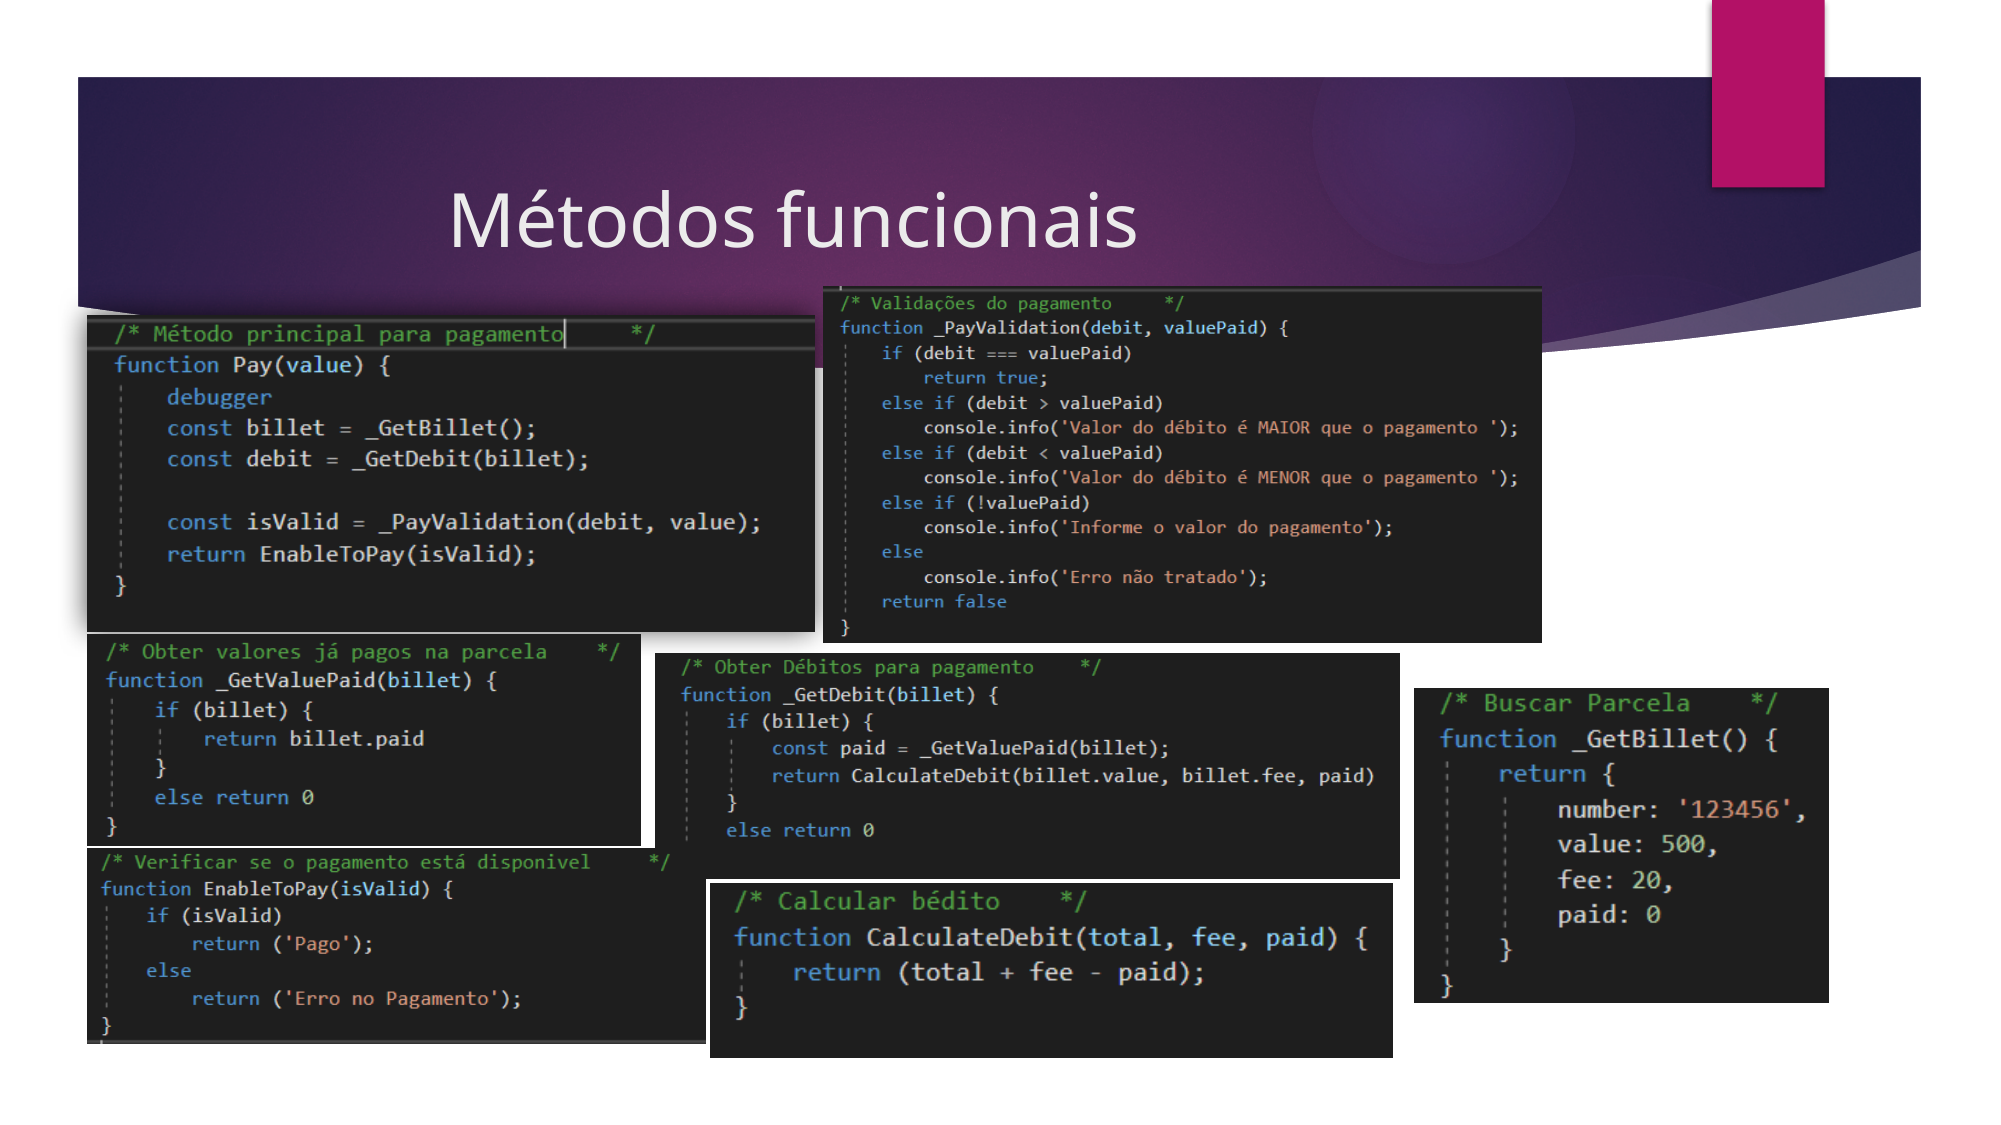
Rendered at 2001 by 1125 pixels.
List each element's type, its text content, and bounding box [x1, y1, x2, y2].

picture [1413, 688, 1829, 1004]
picture [710, 883, 1393, 1058]
picture [87, 314, 815, 632]
picture [823, 286, 1542, 643]
picture [87, 653, 1400, 1044]
picture [87, 633, 642, 847]
title Métodos funcionais [432, 159, 1870, 276]
